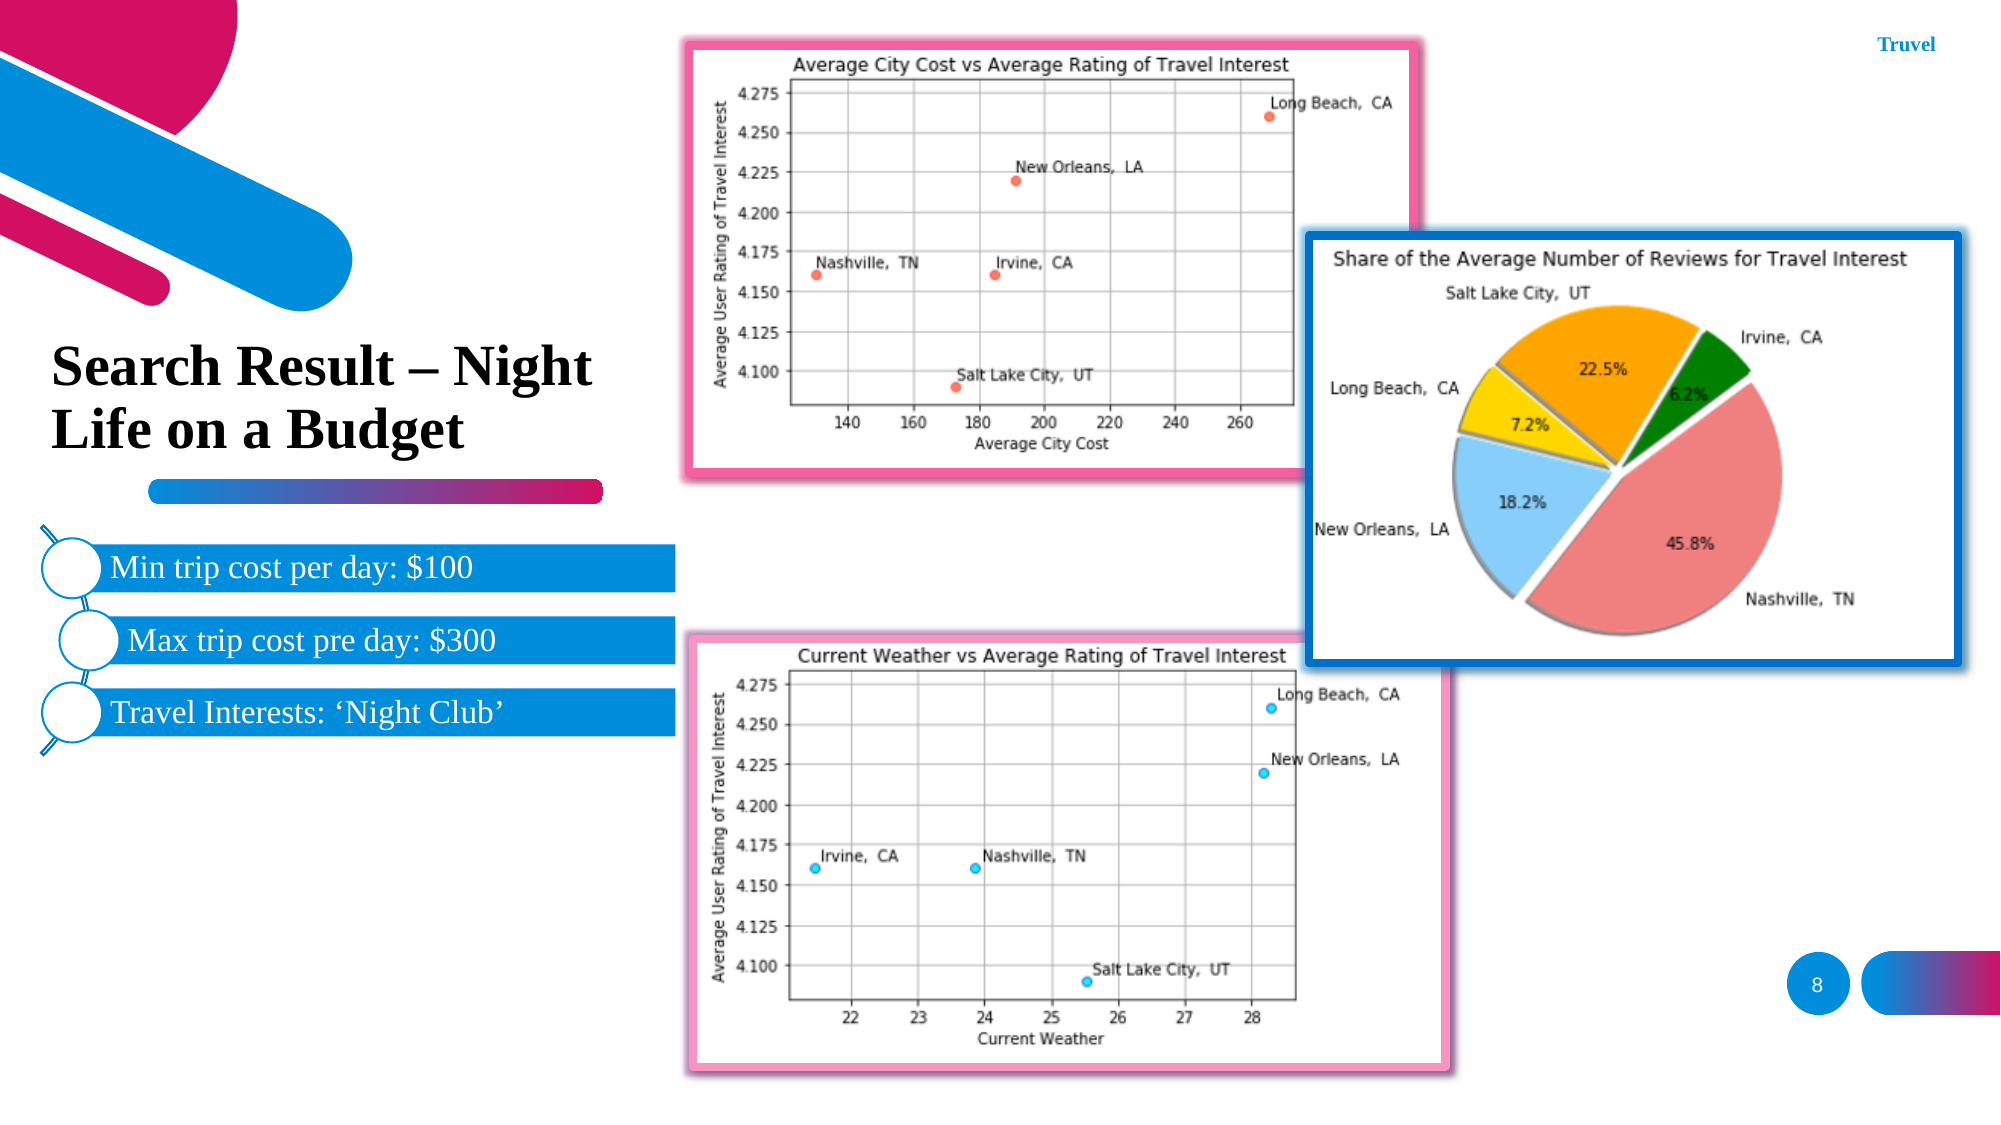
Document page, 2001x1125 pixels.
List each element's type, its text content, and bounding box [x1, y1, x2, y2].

title Search Result – Night Life on a Budget [36, 338, 641, 469]
footer Truvel [1862, 13, 1981, 74]
picture [692, 49, 1954, 1063]
slide_number 8 [1772, 954, 1863, 1015]
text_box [37, 520, 678, 761]
